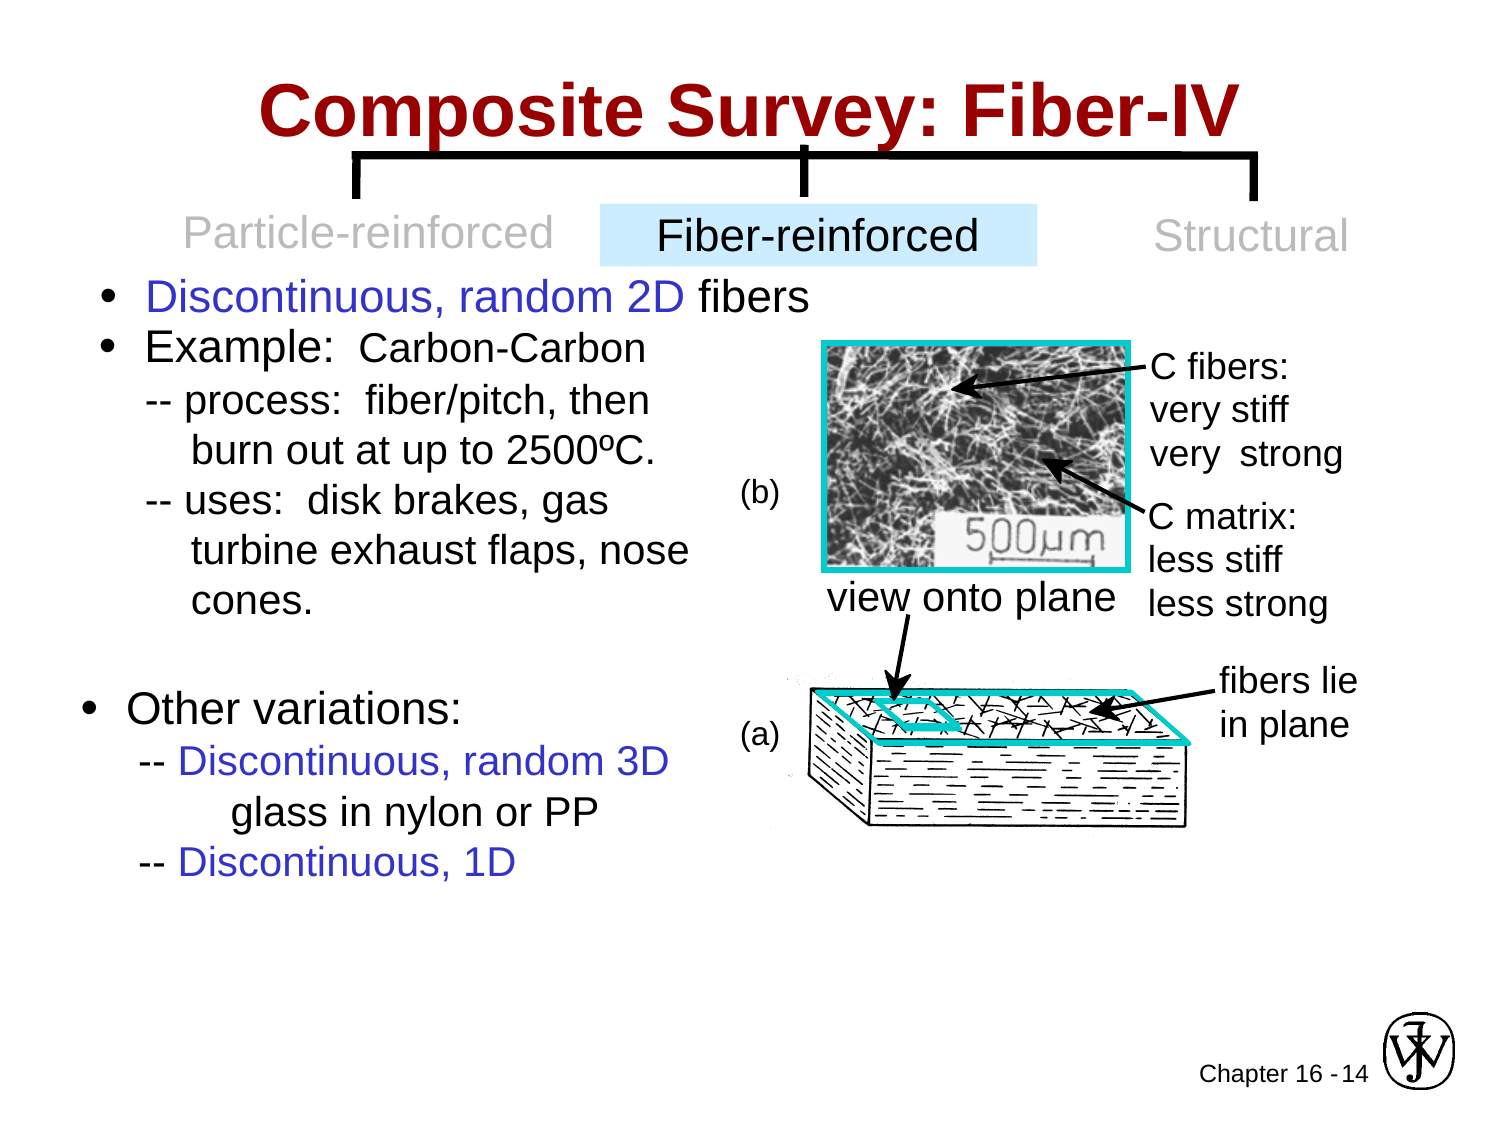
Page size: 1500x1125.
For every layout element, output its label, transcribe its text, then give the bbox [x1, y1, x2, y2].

text_box • Example: Carbon-Carbon -- process: fiber/pitch, then burn out at up to 2500ºC. -- uses: disk brakes, gas turbine exhaust flaps, nose cones. [98, 312, 691, 623]
picture [760, 761, 1197, 844]
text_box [724, 341, 1370, 761]
text_box • Other variations: -- Discontinuous, random 3D glass in nylon or PP -- Discontinuous, 1D [80, 674, 671, 885]
title Composite Survey: Fiber-IV [112, 62, 1388, 150]
text_box • Discontinuous, random 2D fibers [99, 262, 811, 323]
slide_number 14 [1258, 1050, 1453, 1110]
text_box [149, 144, 1350, 267]
picture [1383, 1012, 1455, 1090]
